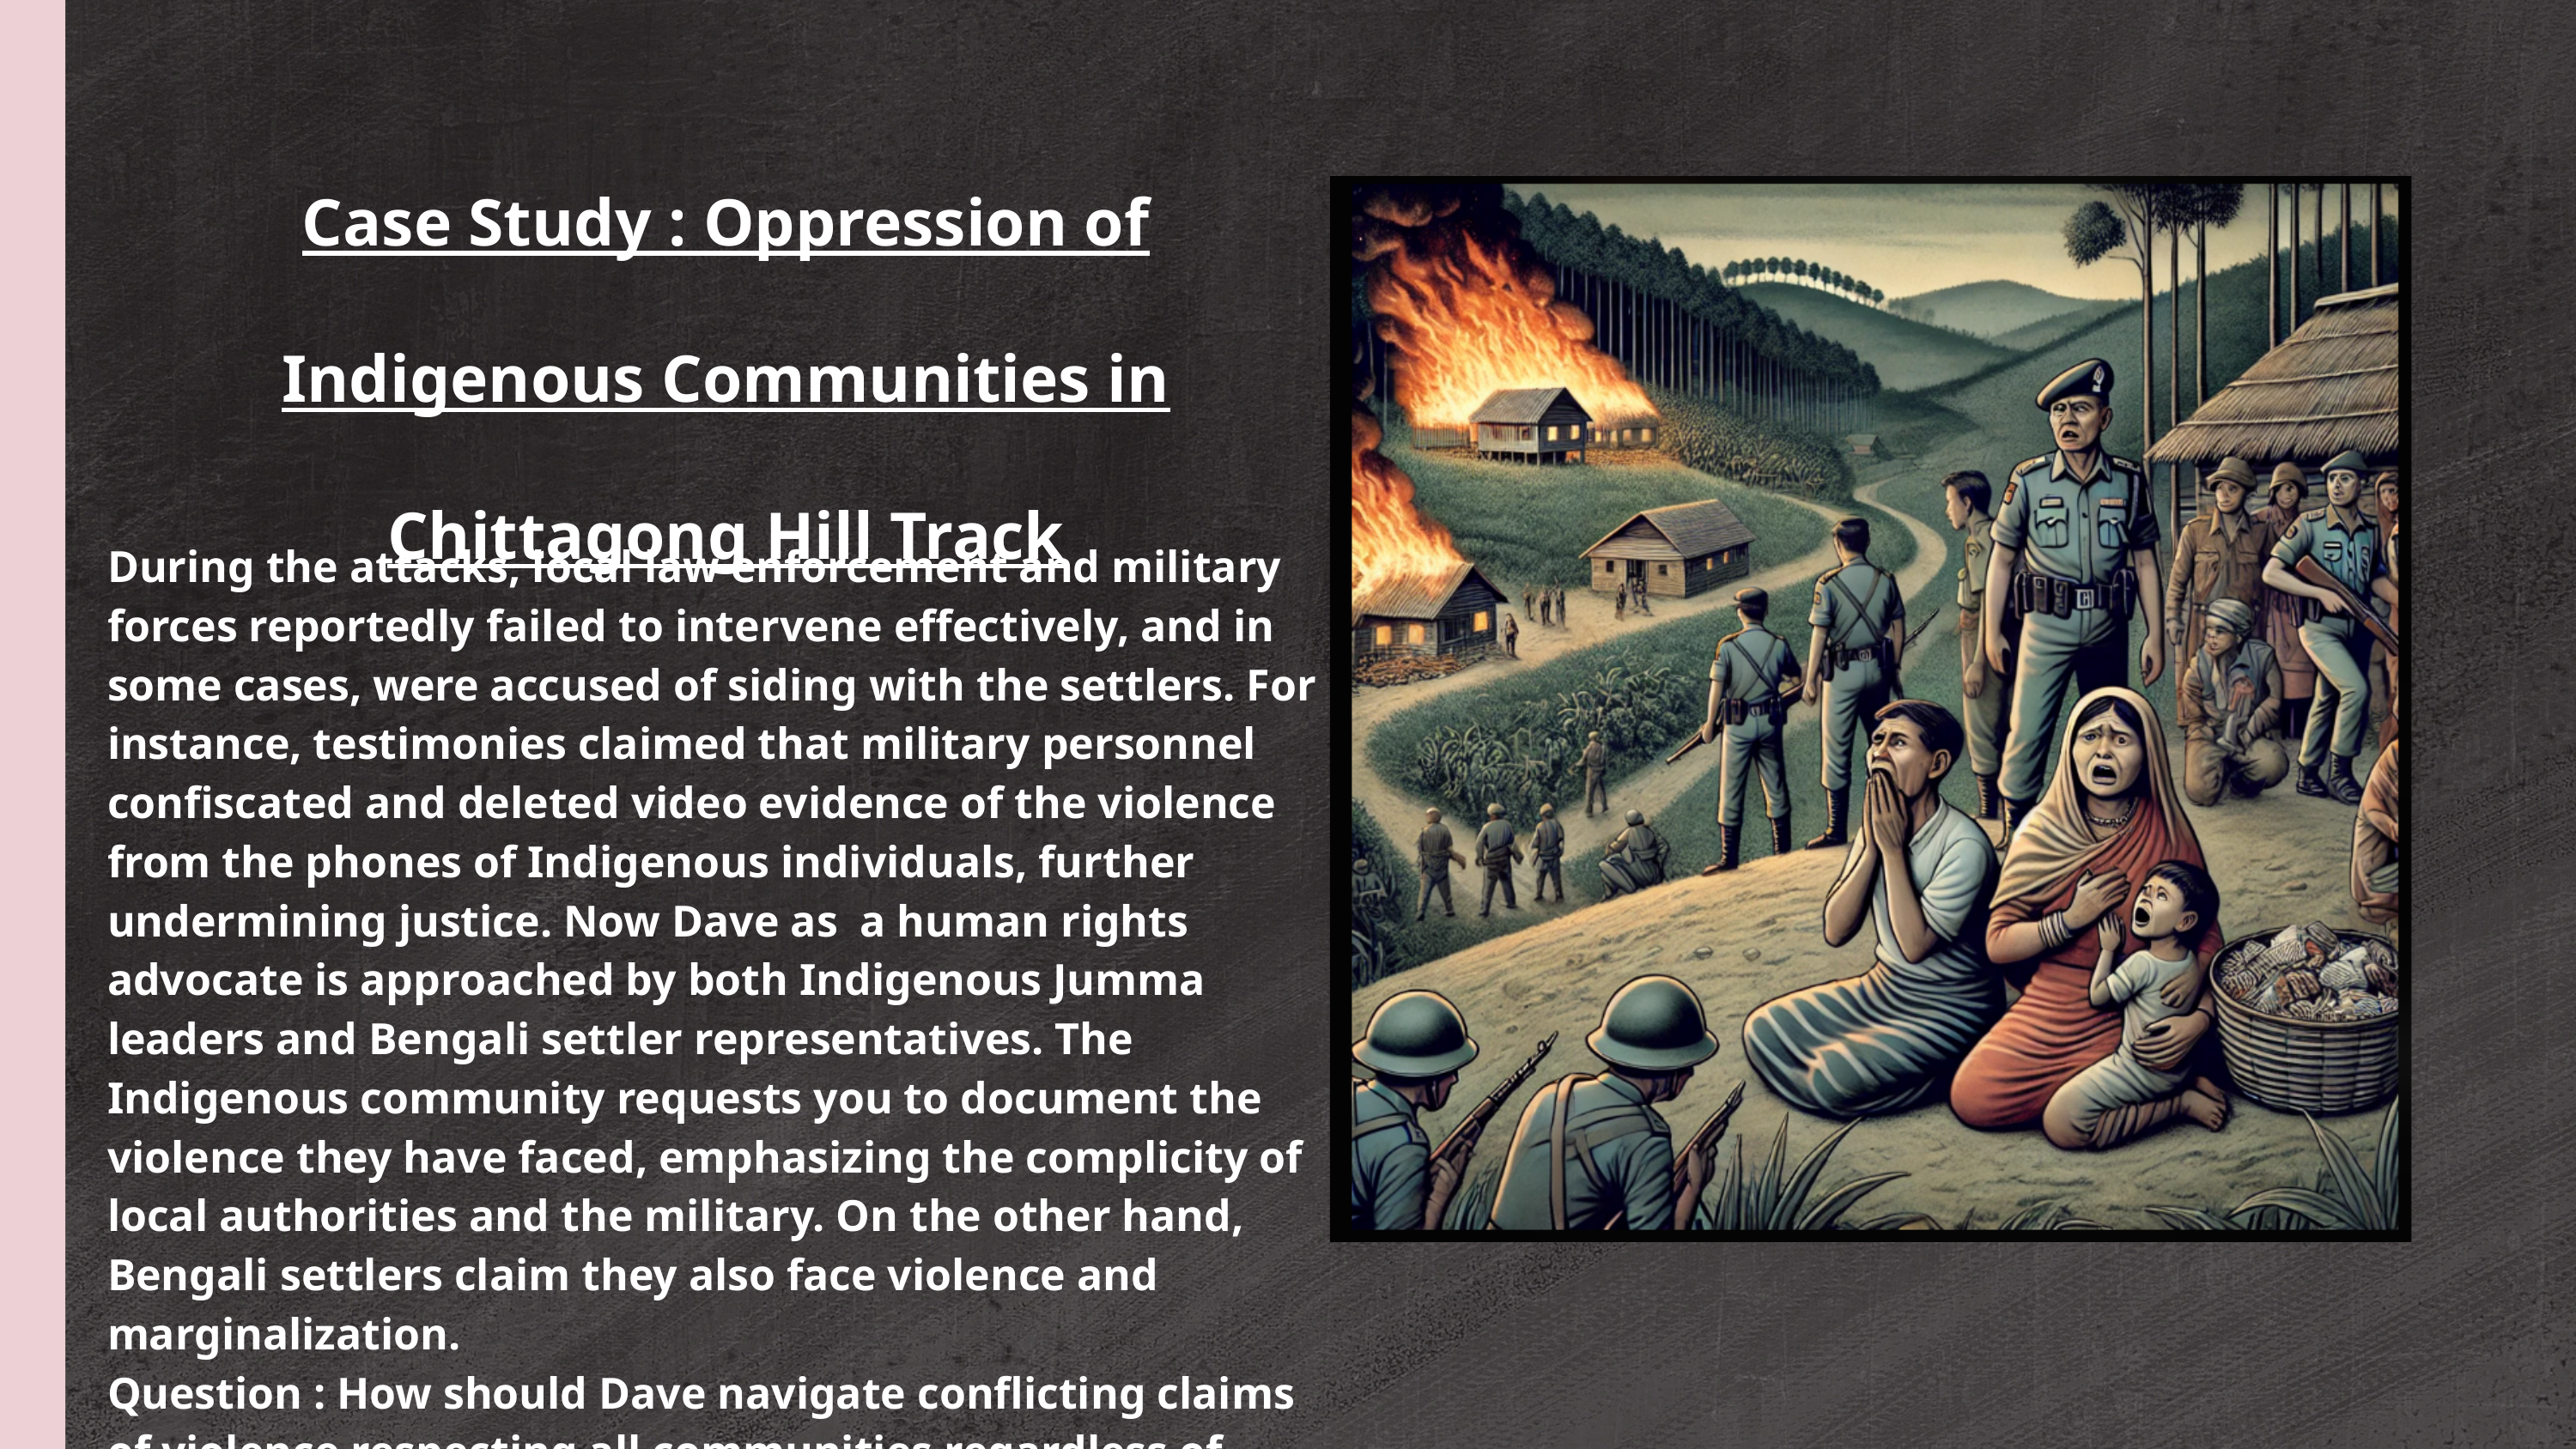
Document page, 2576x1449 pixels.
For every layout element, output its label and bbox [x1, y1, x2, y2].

text_box [0, 0, 2576, 1449]
